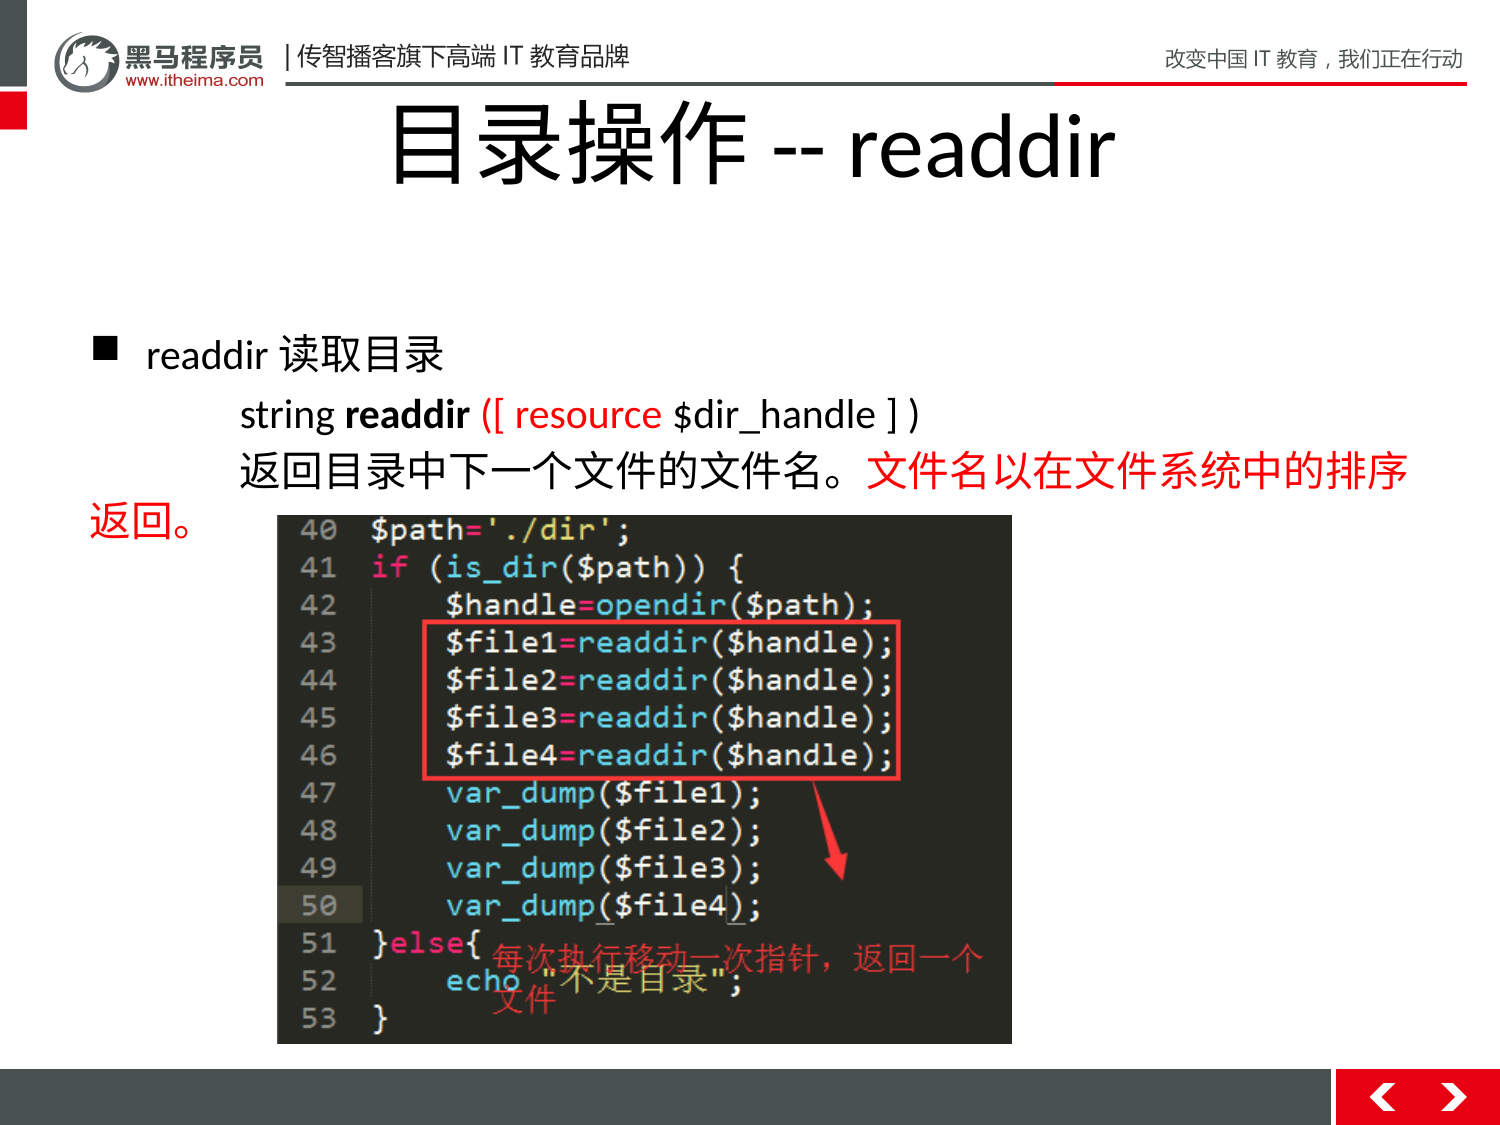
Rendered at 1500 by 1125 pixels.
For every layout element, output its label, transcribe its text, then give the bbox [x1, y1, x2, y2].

list readdir读取目录 string readdir ([ resource $dir_handle ] ) 返回目录中下一个文件的文件名。文件名以在文件系统中的排序返回。 [75, 262, 1425, 1005]
title 目录操作-- readdir [75, 78, 1425, 262]
picture [0, 0, 1500, 1125]
